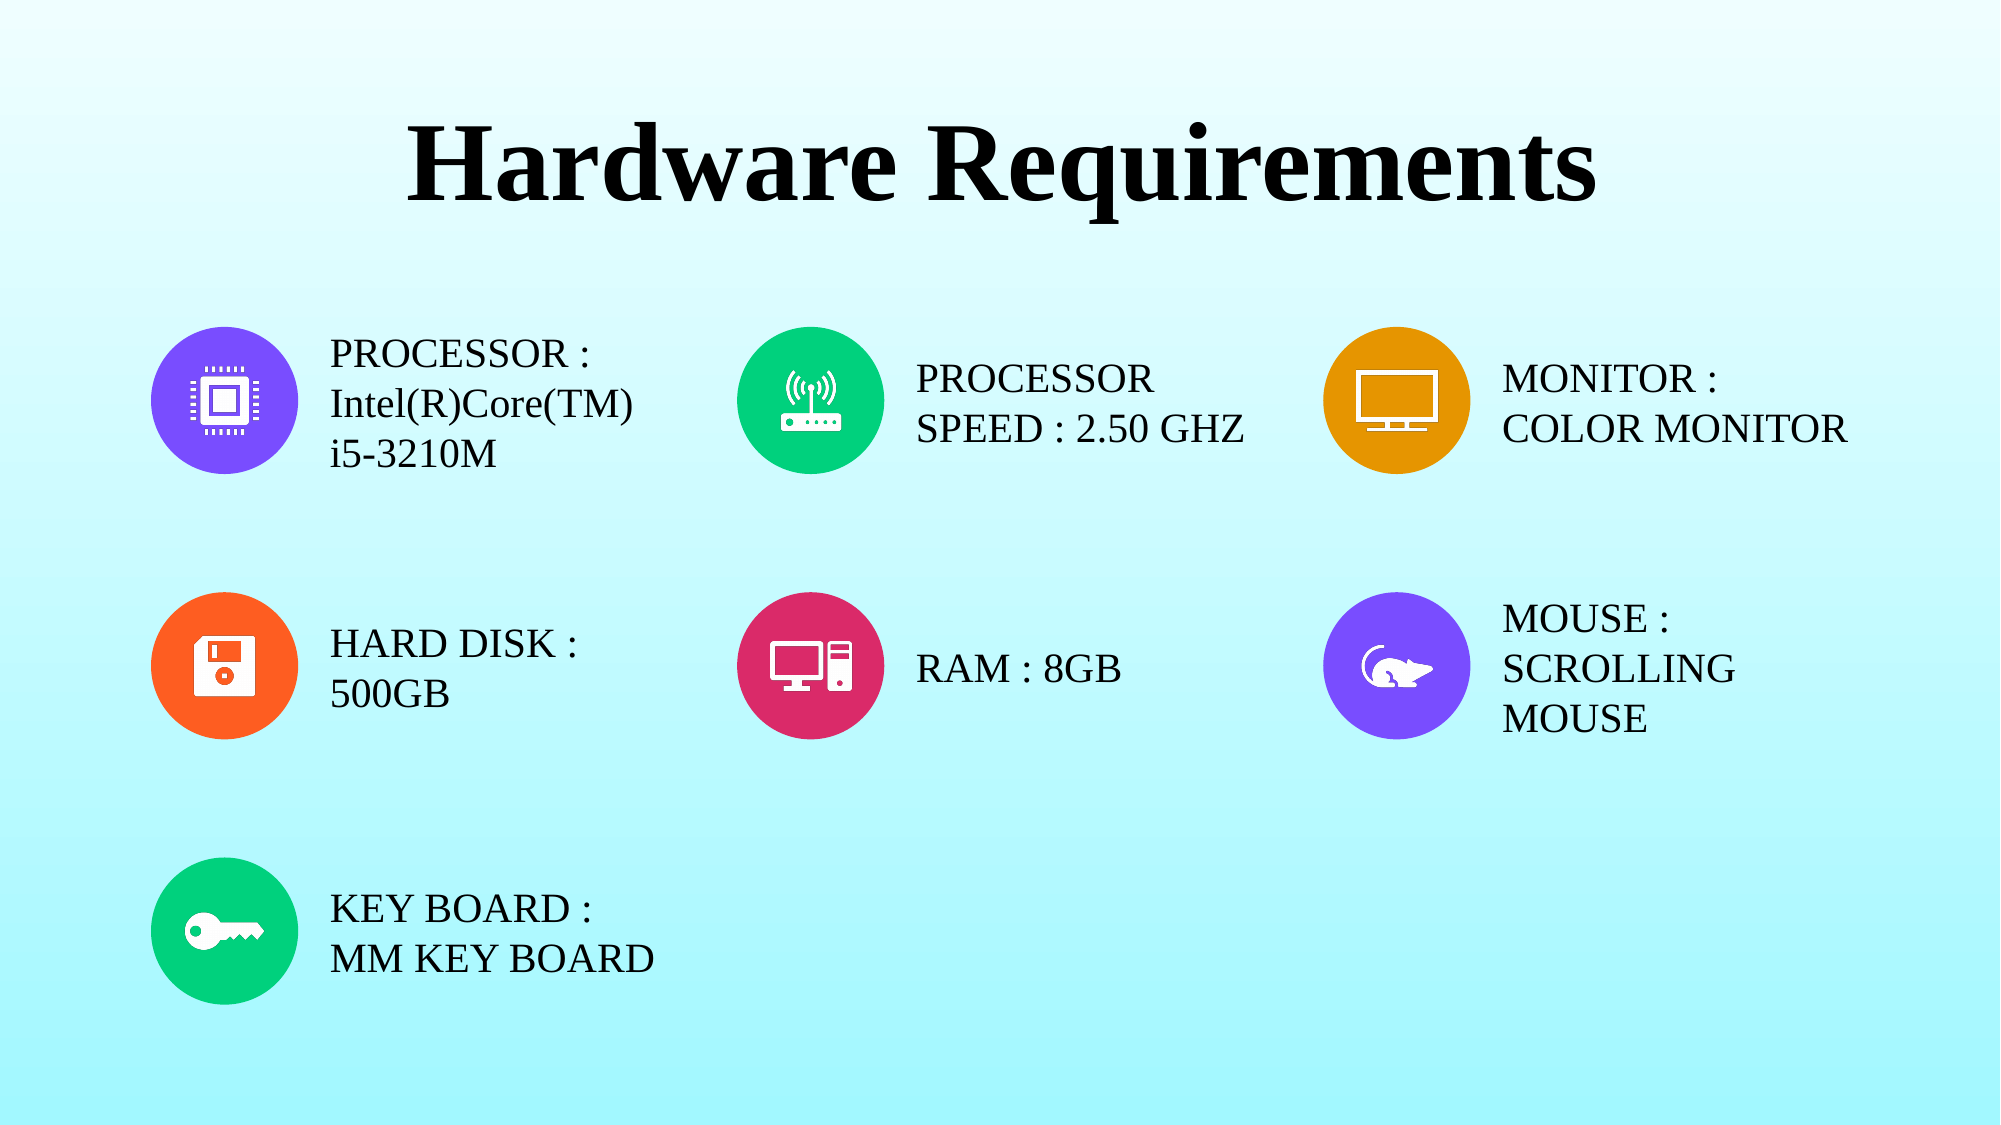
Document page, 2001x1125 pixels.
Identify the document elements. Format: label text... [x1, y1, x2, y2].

text_box [0, 0, 2000, 1125]
title Hardware Requirements [137, 59, 1888, 231]
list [137, 318, 1863, 1014]
